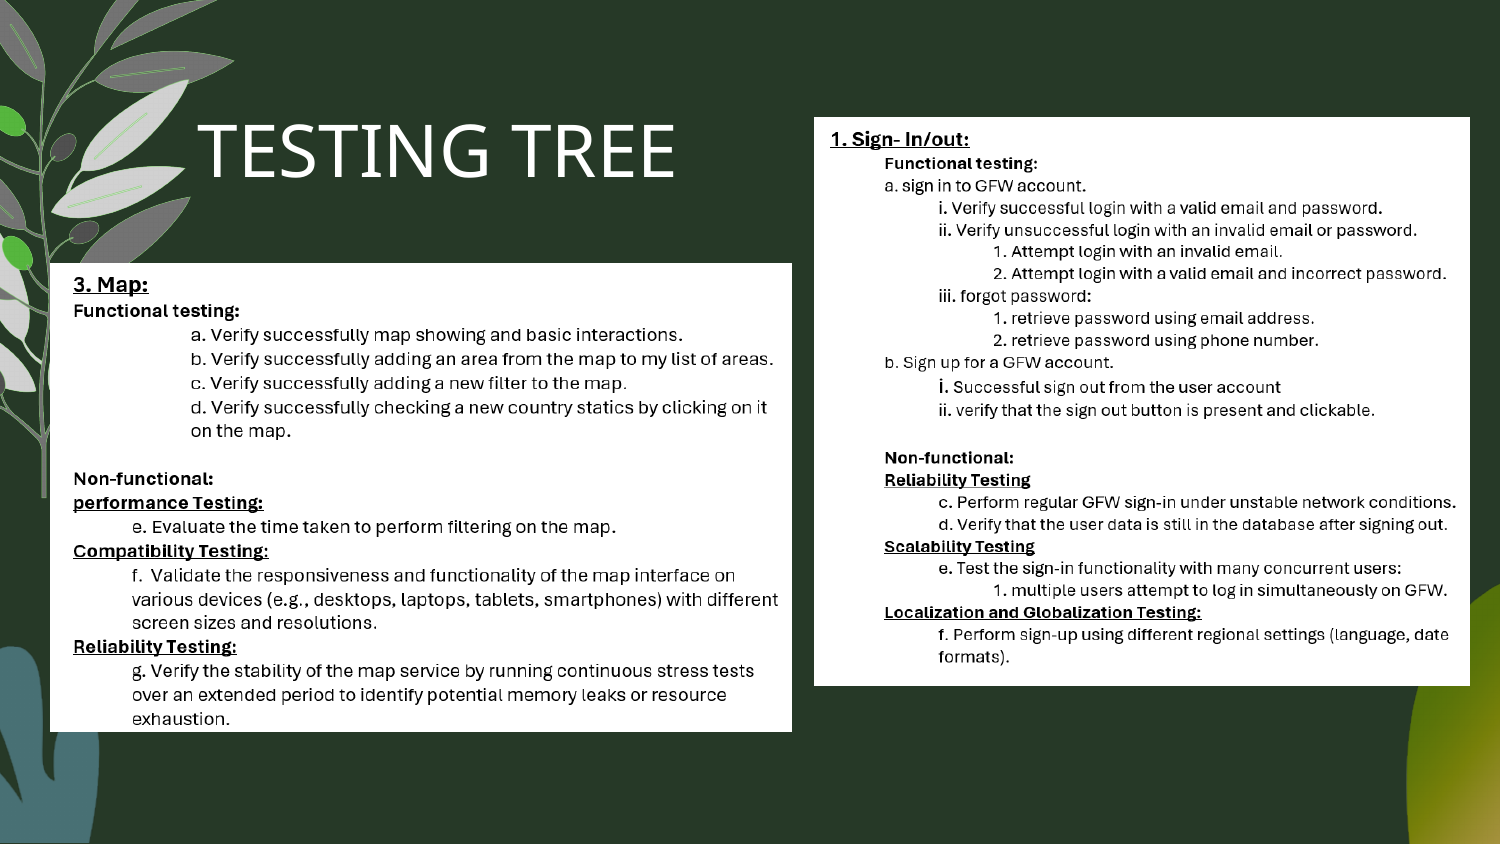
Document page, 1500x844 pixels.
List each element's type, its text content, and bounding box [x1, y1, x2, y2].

picture [0, 0, 792, 843]
title TESTING TREE [340, 89, 1447, 184]
picture [814, 116, 1500, 844]
